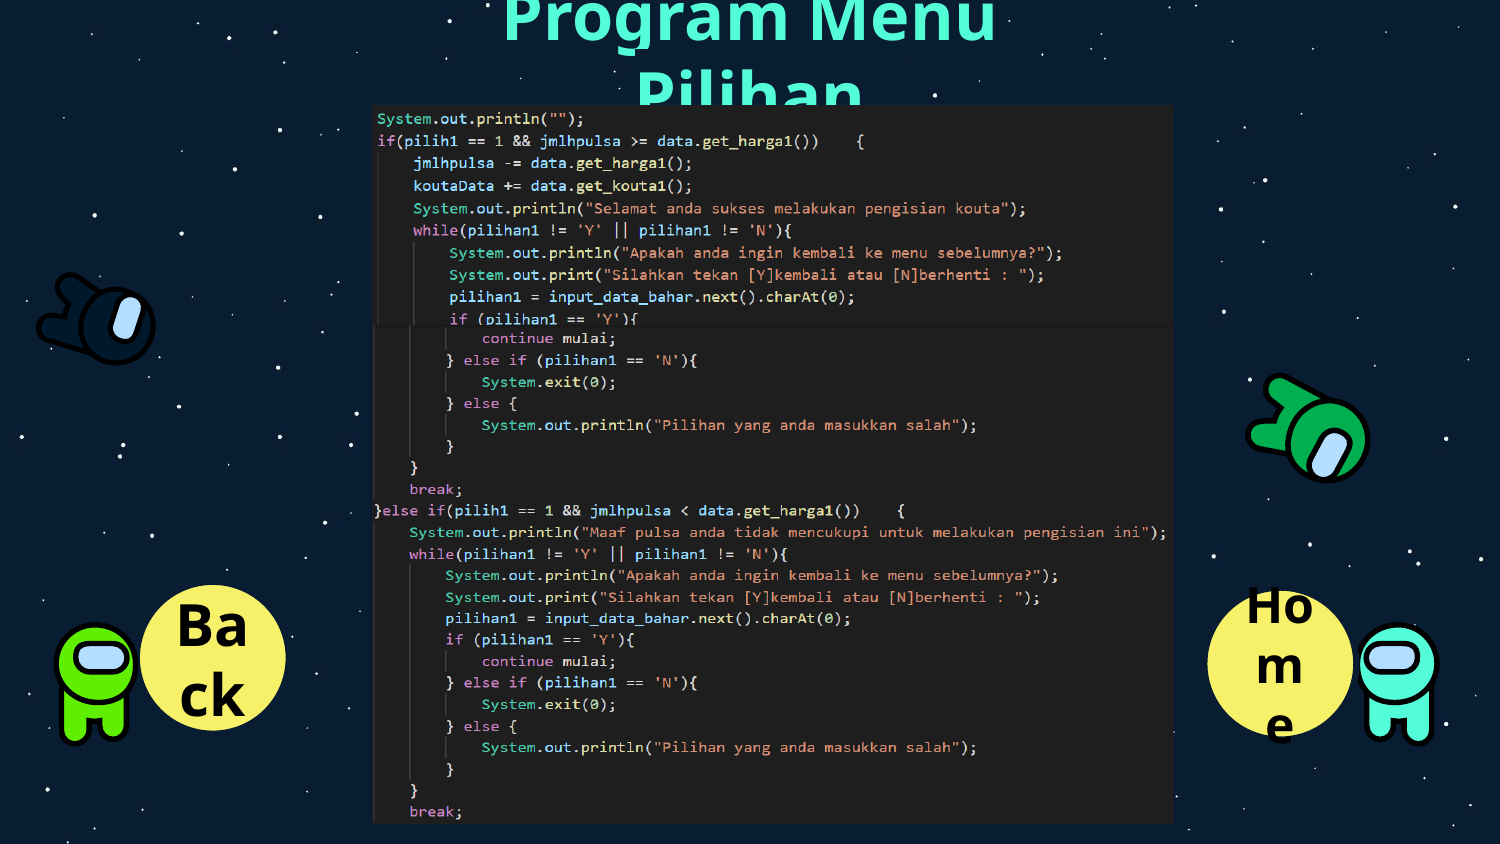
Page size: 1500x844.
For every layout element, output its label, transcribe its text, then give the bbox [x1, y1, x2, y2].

picture [0, 0, 1500, 844]
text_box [1247, 363, 1366, 494]
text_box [53, 621, 140, 747]
text_box Back [143, 581, 289, 734]
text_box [41, 260, 149, 381]
text_box Home [1204, 587, 1348, 740]
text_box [1353, 621, 1440, 747]
title Program Menu Pilihan [475, 12, 1025, 95]
